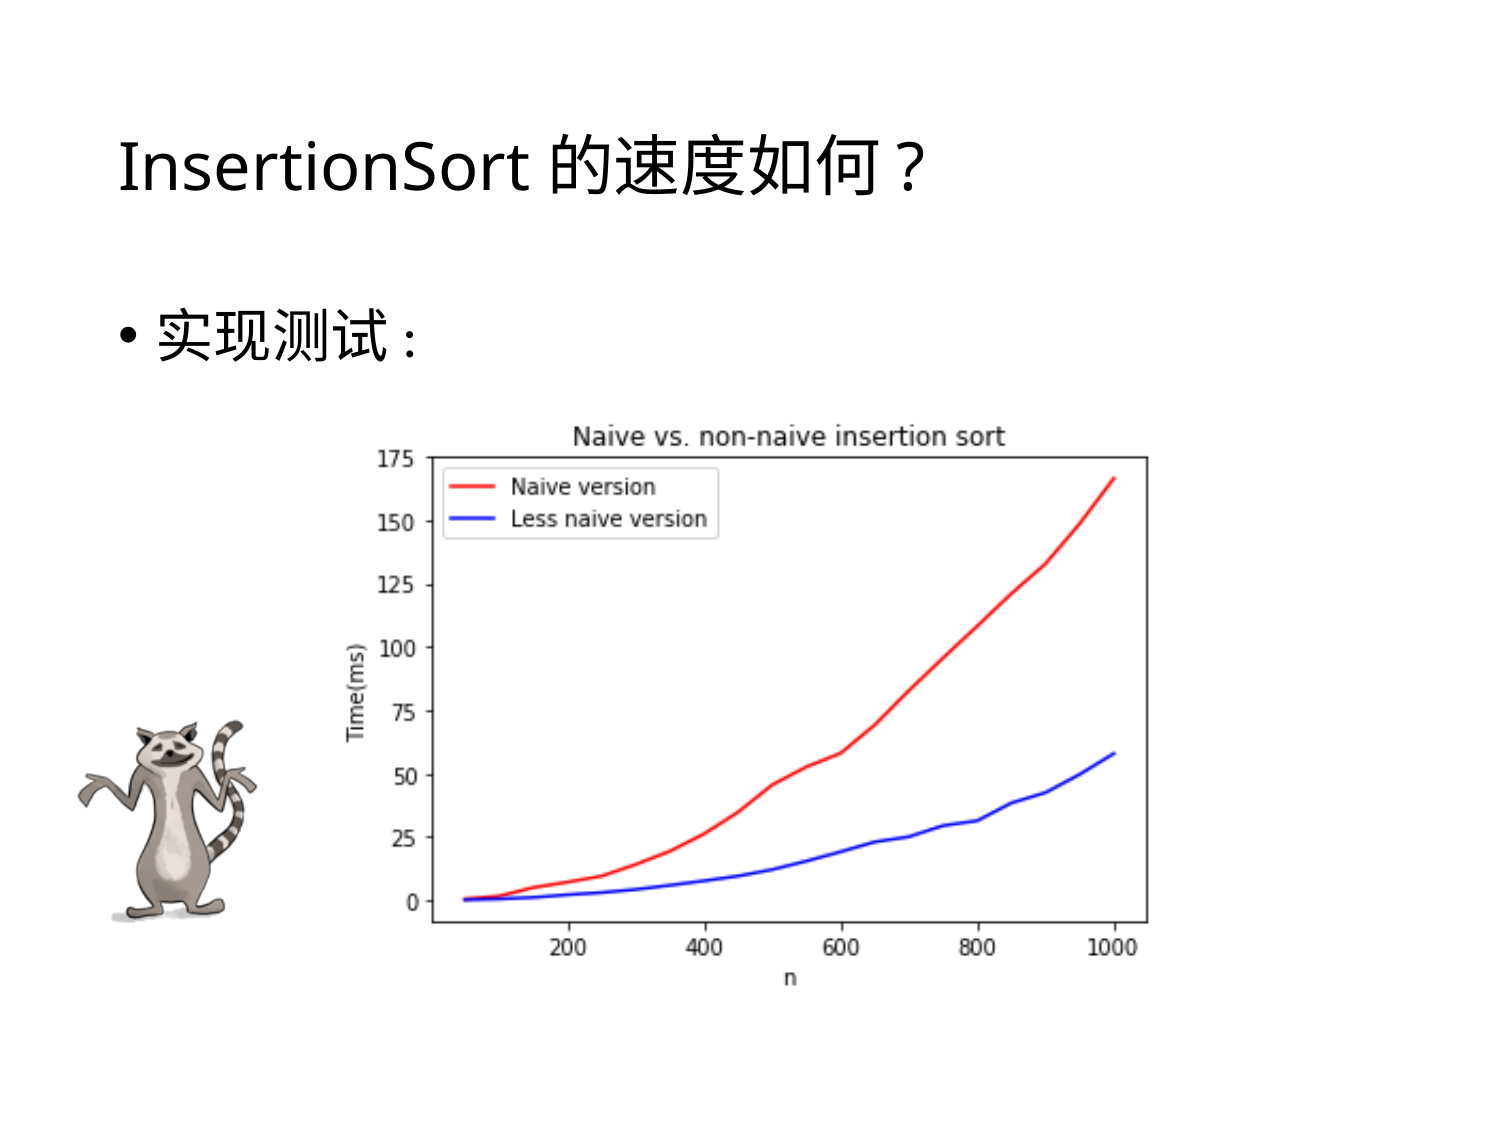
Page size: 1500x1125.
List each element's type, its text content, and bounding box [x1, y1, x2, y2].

list 实现测试: [103, 299, 1397, 1014]
picture [332, 409, 1168, 1003]
title InsertionSort的速度如何? [103, 59, 1397, 278]
picture [64, 706, 271, 934]
